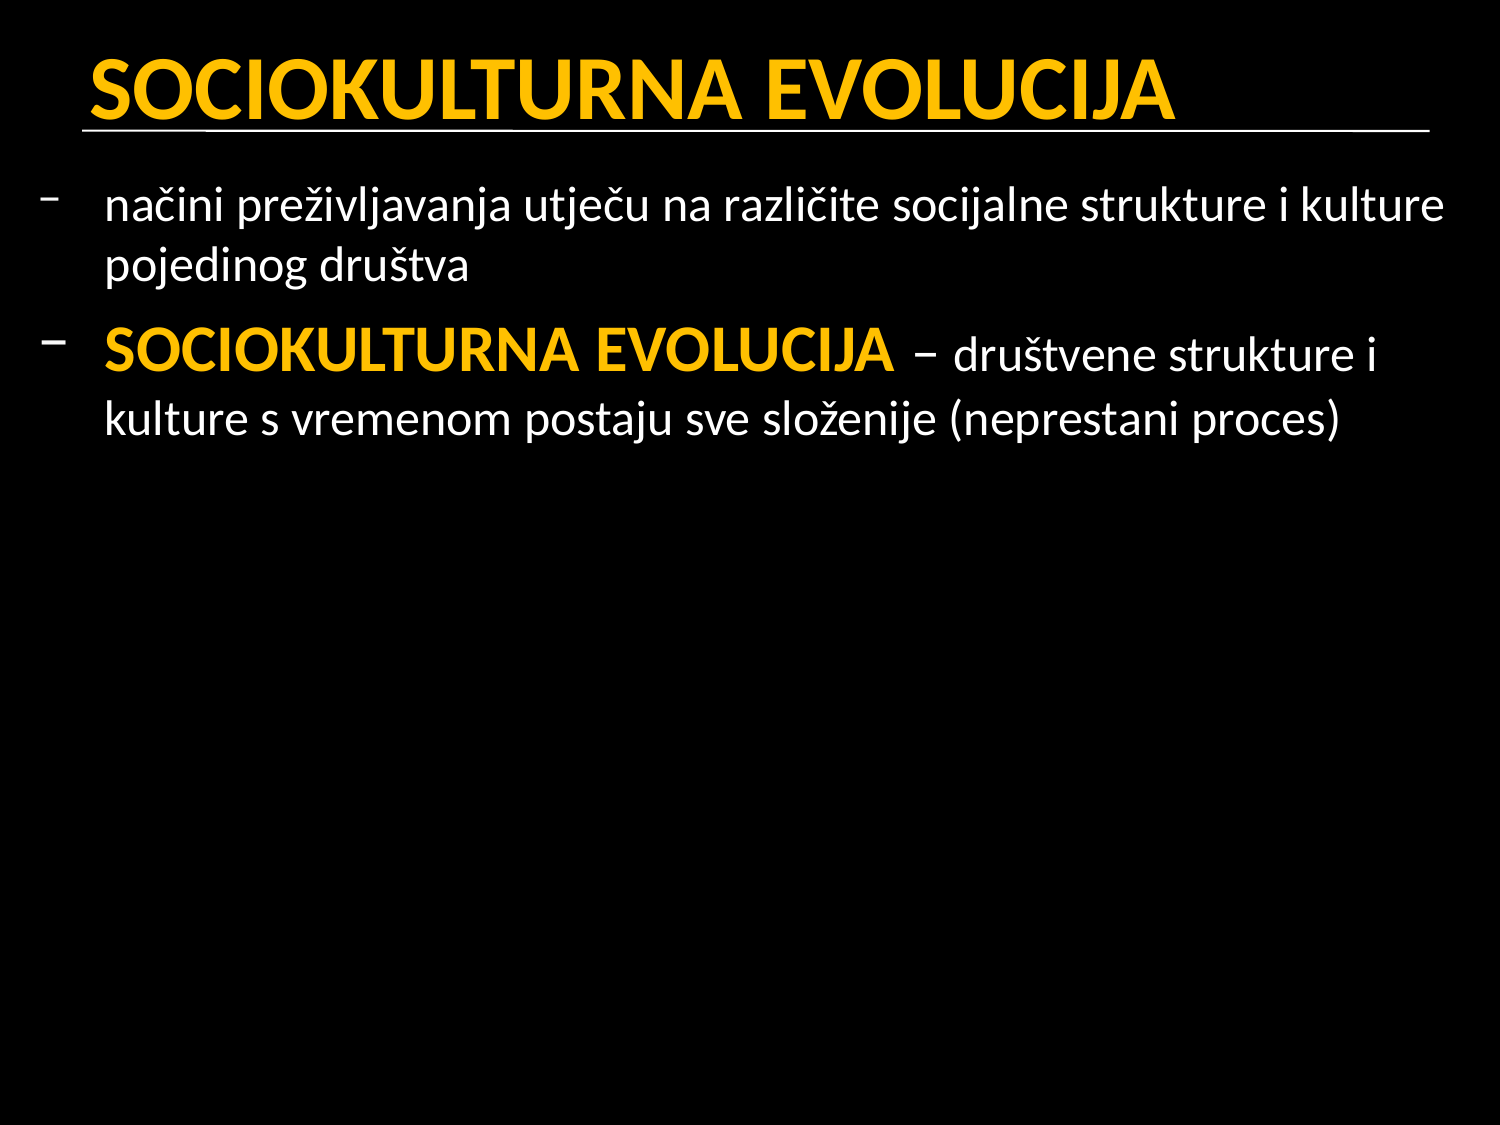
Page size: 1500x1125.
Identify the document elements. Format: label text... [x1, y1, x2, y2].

list načini preživljavanja utječu na različite socijalne strukture i kulture pojedinog društva SOCIOKULTURNA EVOLUCIJA – društvene strukture i kulture s vremenom postaju sve složenije (neprestani proces) [0, 163, 1500, 469]
title SOCIOKULTURNA EVOLUCIJA [75, 11, 1407, 155]
